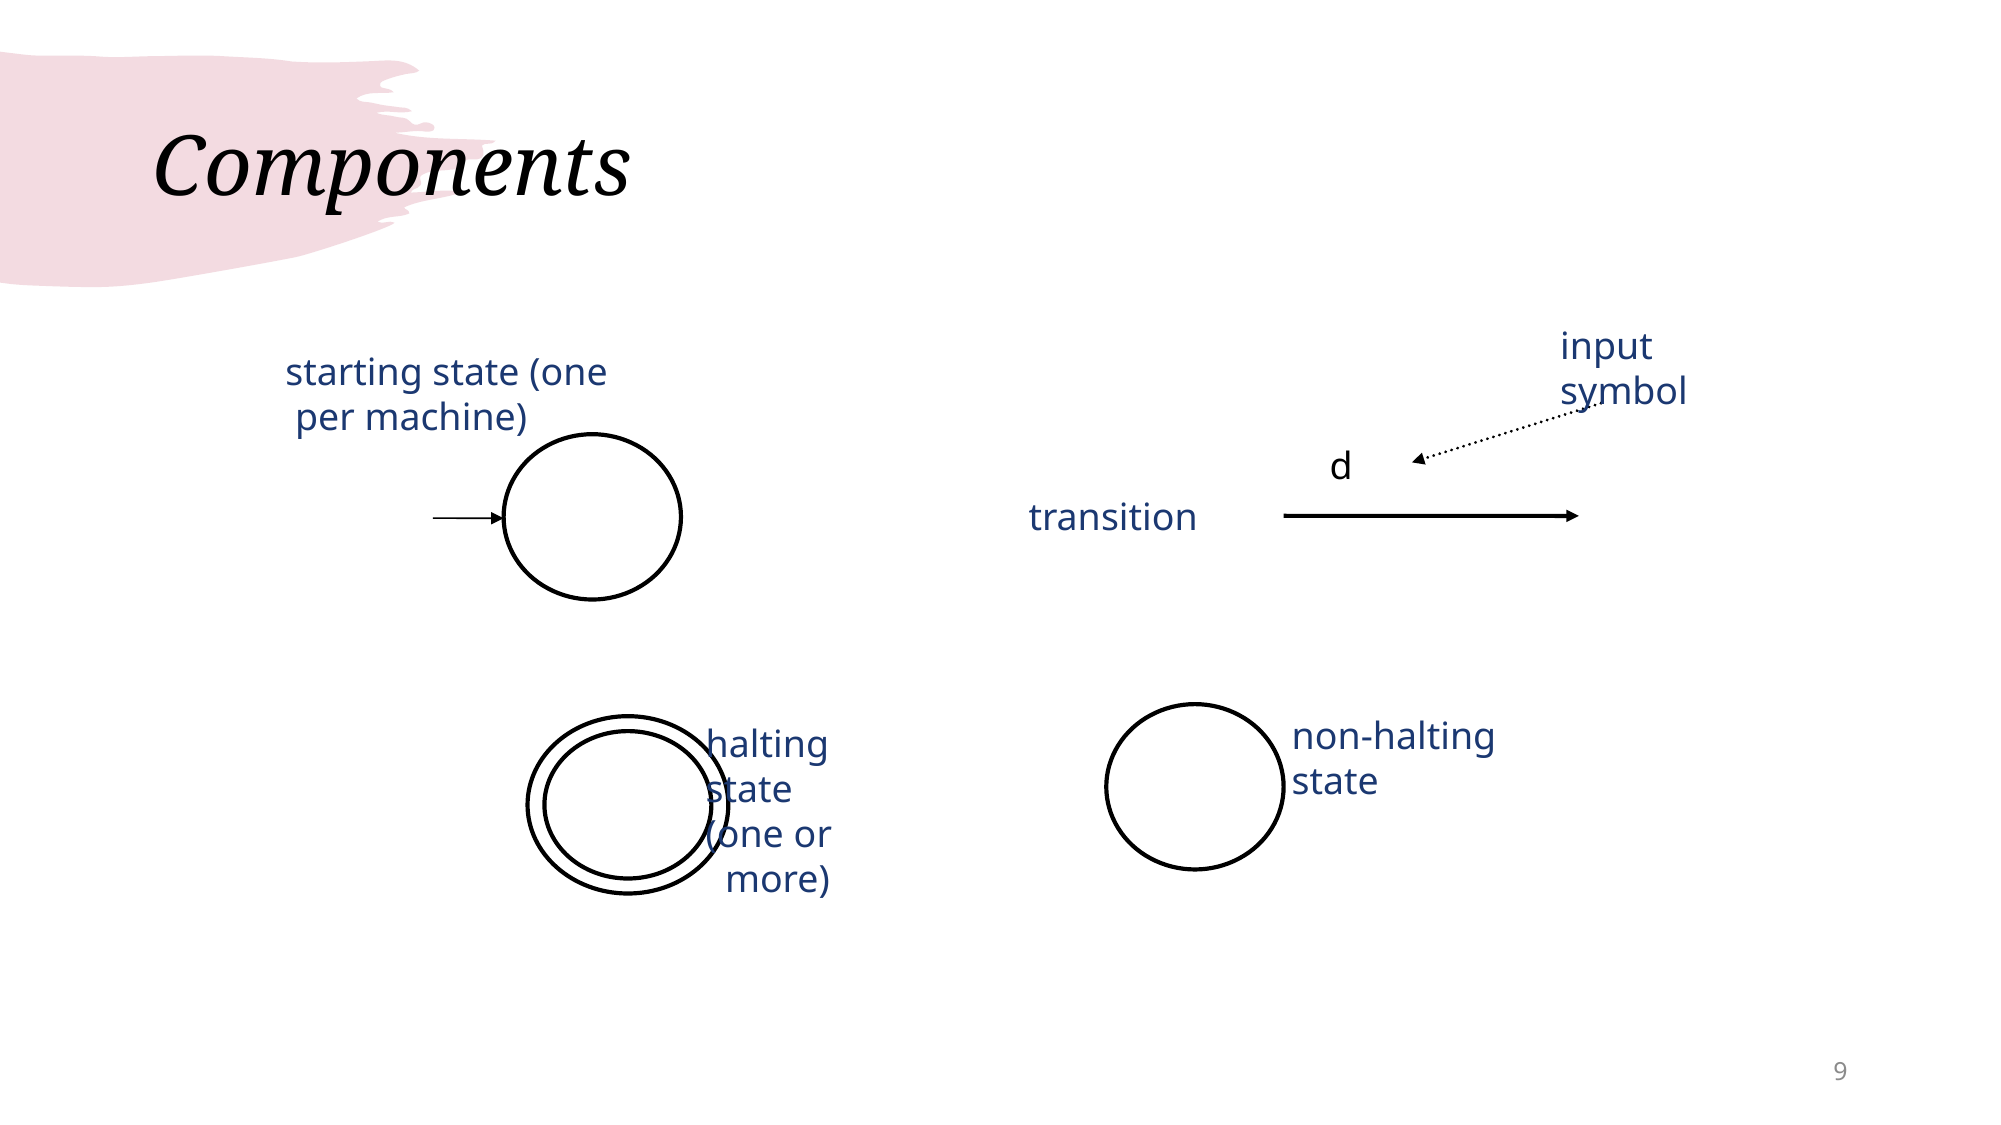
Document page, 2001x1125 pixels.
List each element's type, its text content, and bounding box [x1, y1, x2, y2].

slide_number 9 [1412, 1042, 1863, 1103]
text_box [432, 512, 504, 525]
text_box [503, 439, 681, 600]
text_box non-halting state [1276, 704, 1624, 810]
text_box [1326, 509, 1579, 523]
text_box [527, 716, 690, 894]
text_box starting state (one per machine) [270, 340, 624, 446]
text_box [1411, 452, 1426, 465]
text_box transition [1013, 485, 1326, 546]
title Components [137, 59, 1863, 278]
text_box halting state (one or more) [690, 711, 970, 908]
text_box d [1314, 434, 1480, 495]
text_box [1106, 704, 1281, 870]
text_box input symbol [1545, 314, 1816, 420]
